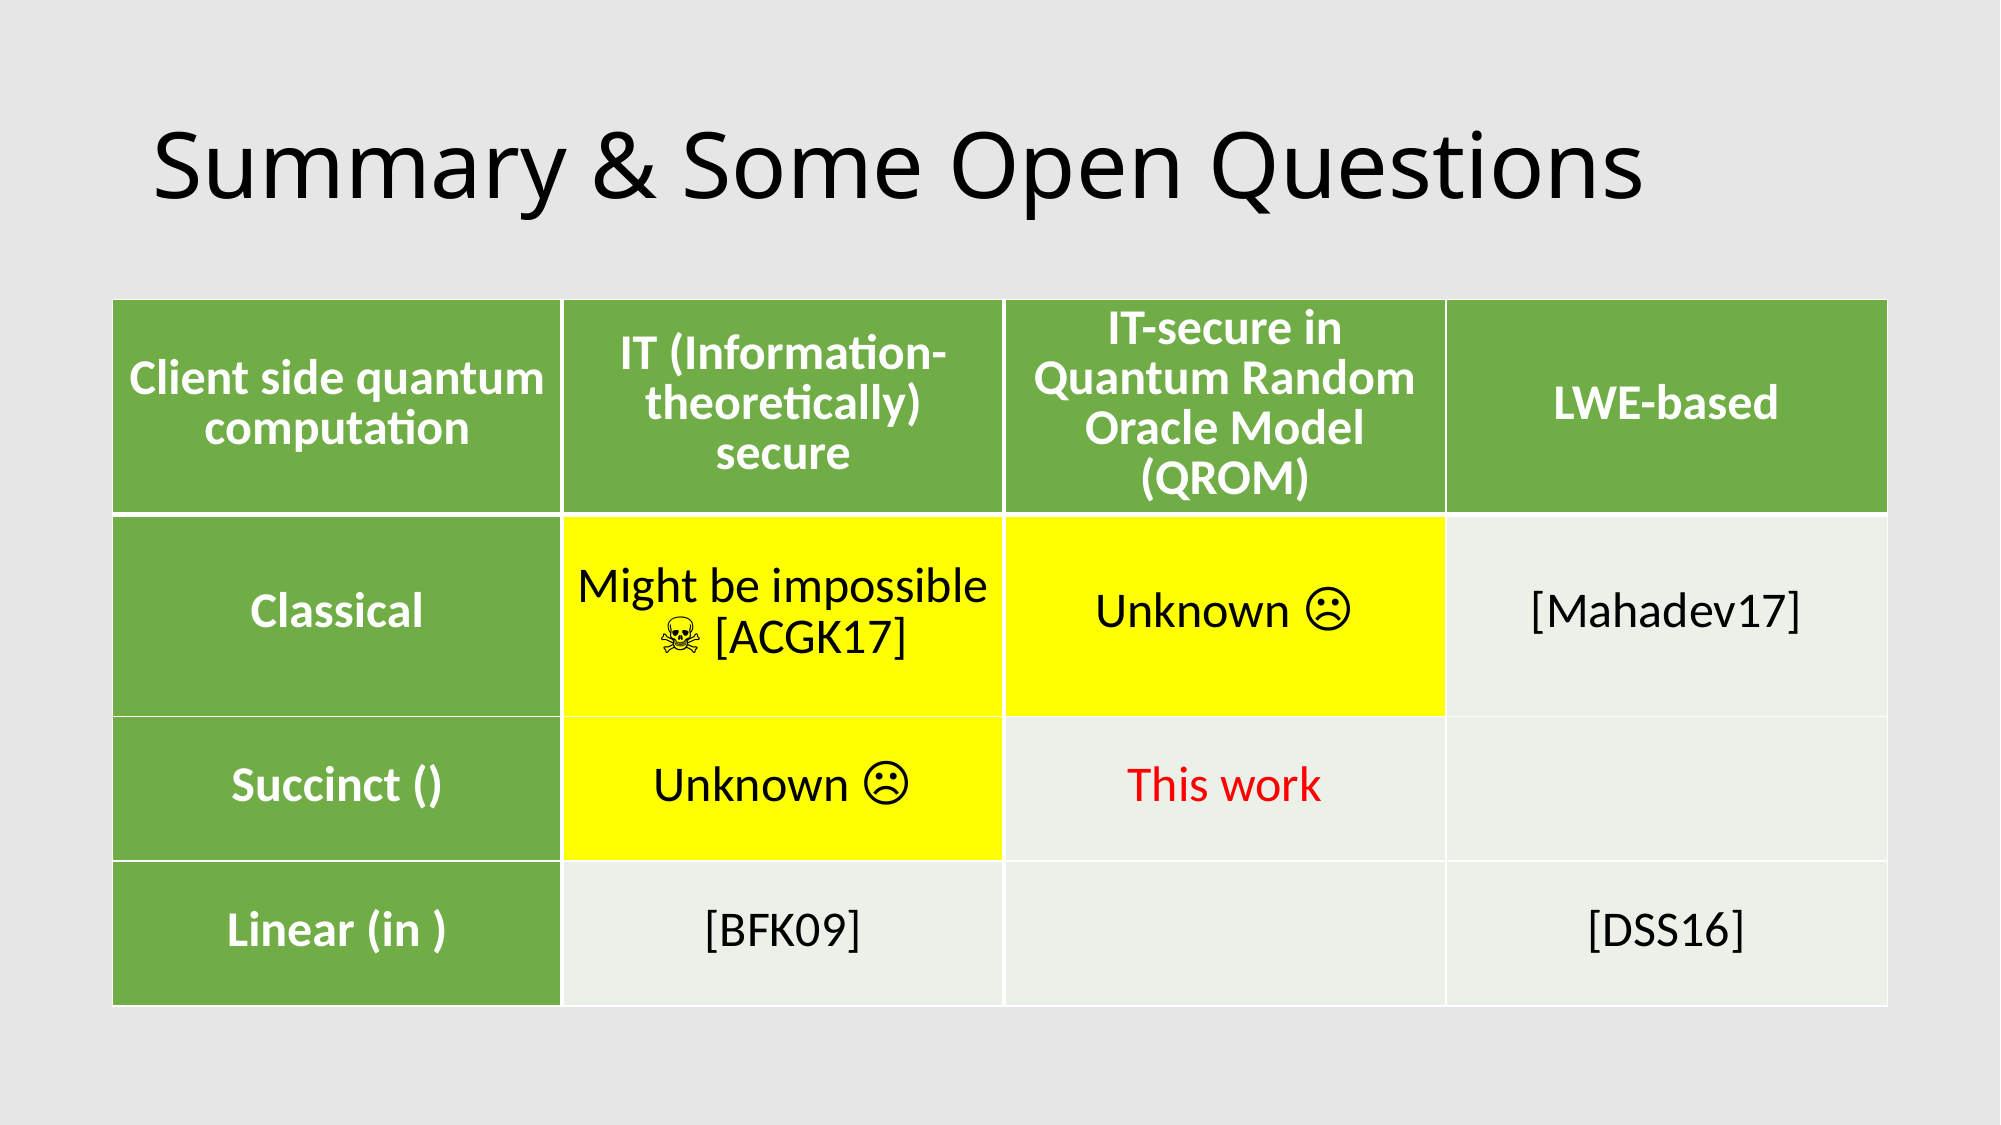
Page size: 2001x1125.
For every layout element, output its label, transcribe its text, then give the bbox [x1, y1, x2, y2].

list Repeat table from beginning (smaller) Mention trapdoor functions from QROM? Verification? [137, 1007, 1863, 1014]
title Summary & Some Open Questions [137, 59, 1863, 278]
